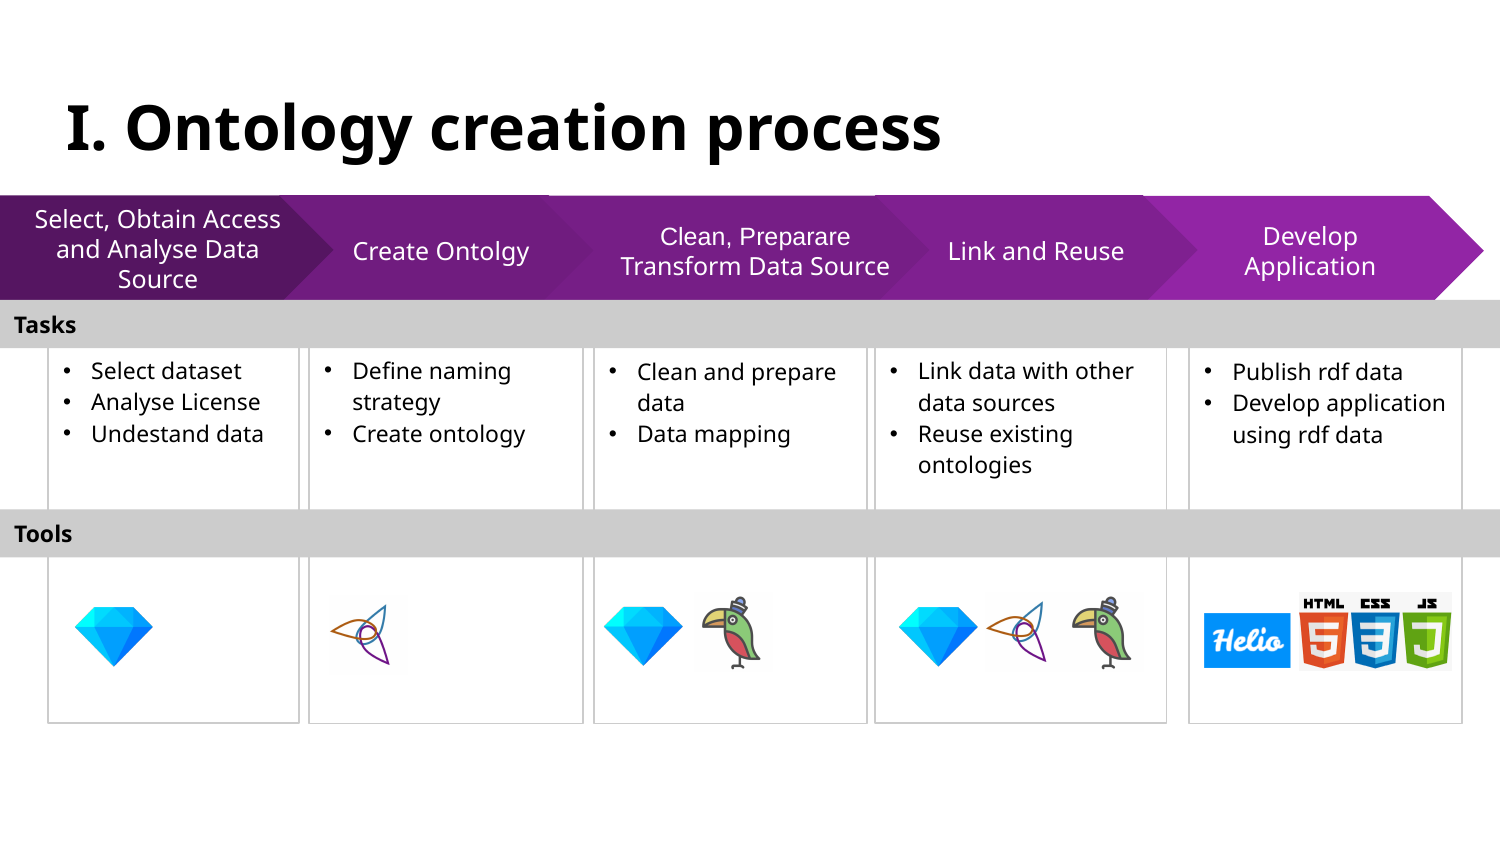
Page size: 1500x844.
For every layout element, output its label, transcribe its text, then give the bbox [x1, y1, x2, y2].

picture [985, 592, 1144, 673]
picture [1299, 592, 1452, 671]
text_box Tools [1489, 509, 1500, 558]
picture [693, 592, 774, 672]
title I. Ontology creation process [51, 72, 1449, 176]
picture [1204, 613, 1292, 668]
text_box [278, 194, 539, 724]
text_box Tasks [1489, 299, 1500, 349]
picture [73, 592, 154, 678]
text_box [538, 195, 872, 724]
picture [898, 592, 978, 678]
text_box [1200, 195, 1485, 724]
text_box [0, 195, 276, 724]
picture [328, 595, 409, 675]
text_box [874, 194, 1198, 724]
picture [603, 592, 683, 677]
